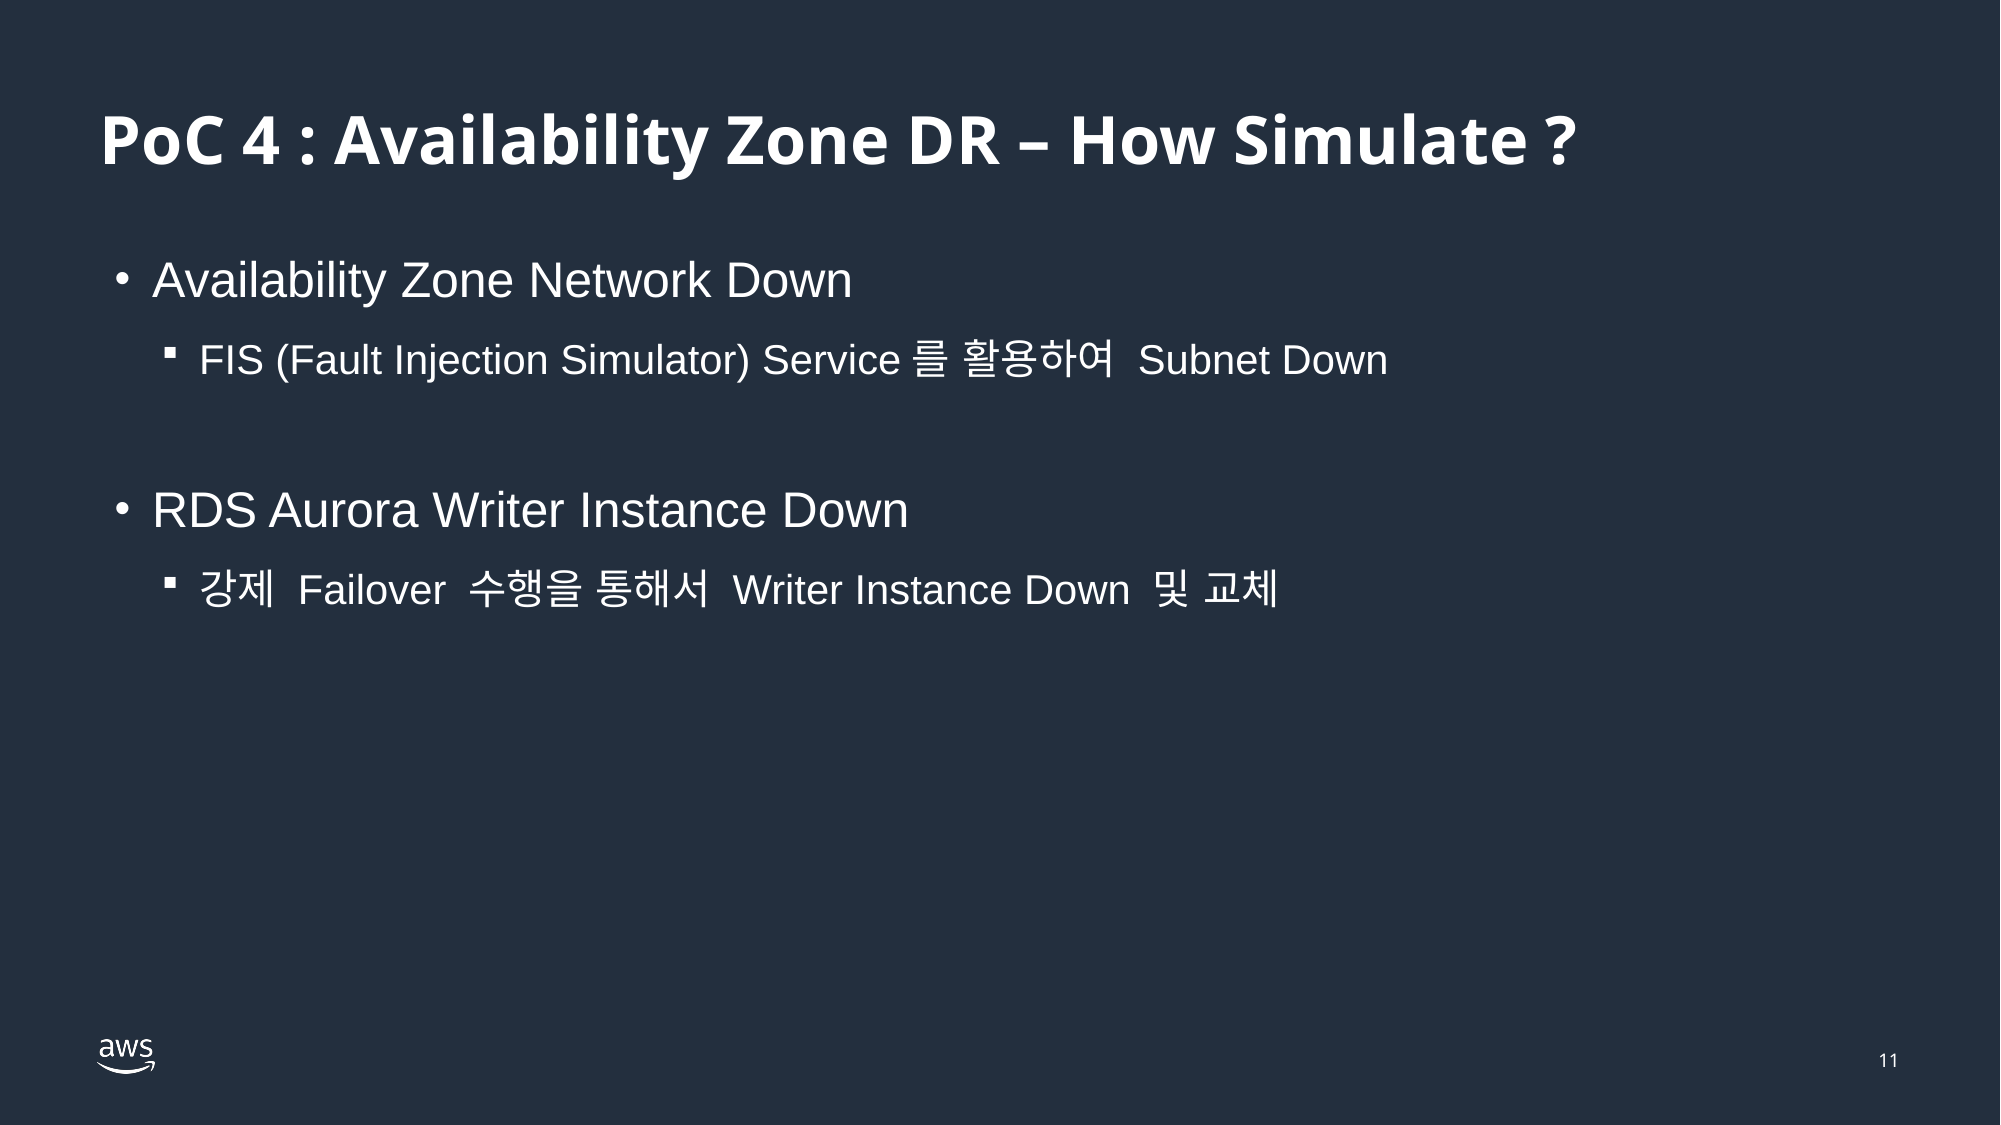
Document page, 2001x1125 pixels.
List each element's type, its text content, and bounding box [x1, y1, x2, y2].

slide_number 11 [1464, 1031, 1915, 1092]
title PoC 4 : Availability Zone DR – How Simulate ? [99, 99, 1900, 188]
picture [97, 1039, 155, 1074]
text_box Availability Zone Network Down FIS (Fault Injection Simulator) Service를 활용하여 Subnet Down RDS Aurora Writer Instance Down 강제 Failover 수행을 통해서 Writer Instance Down 및 교체 [114, 240, 1915, 876]
